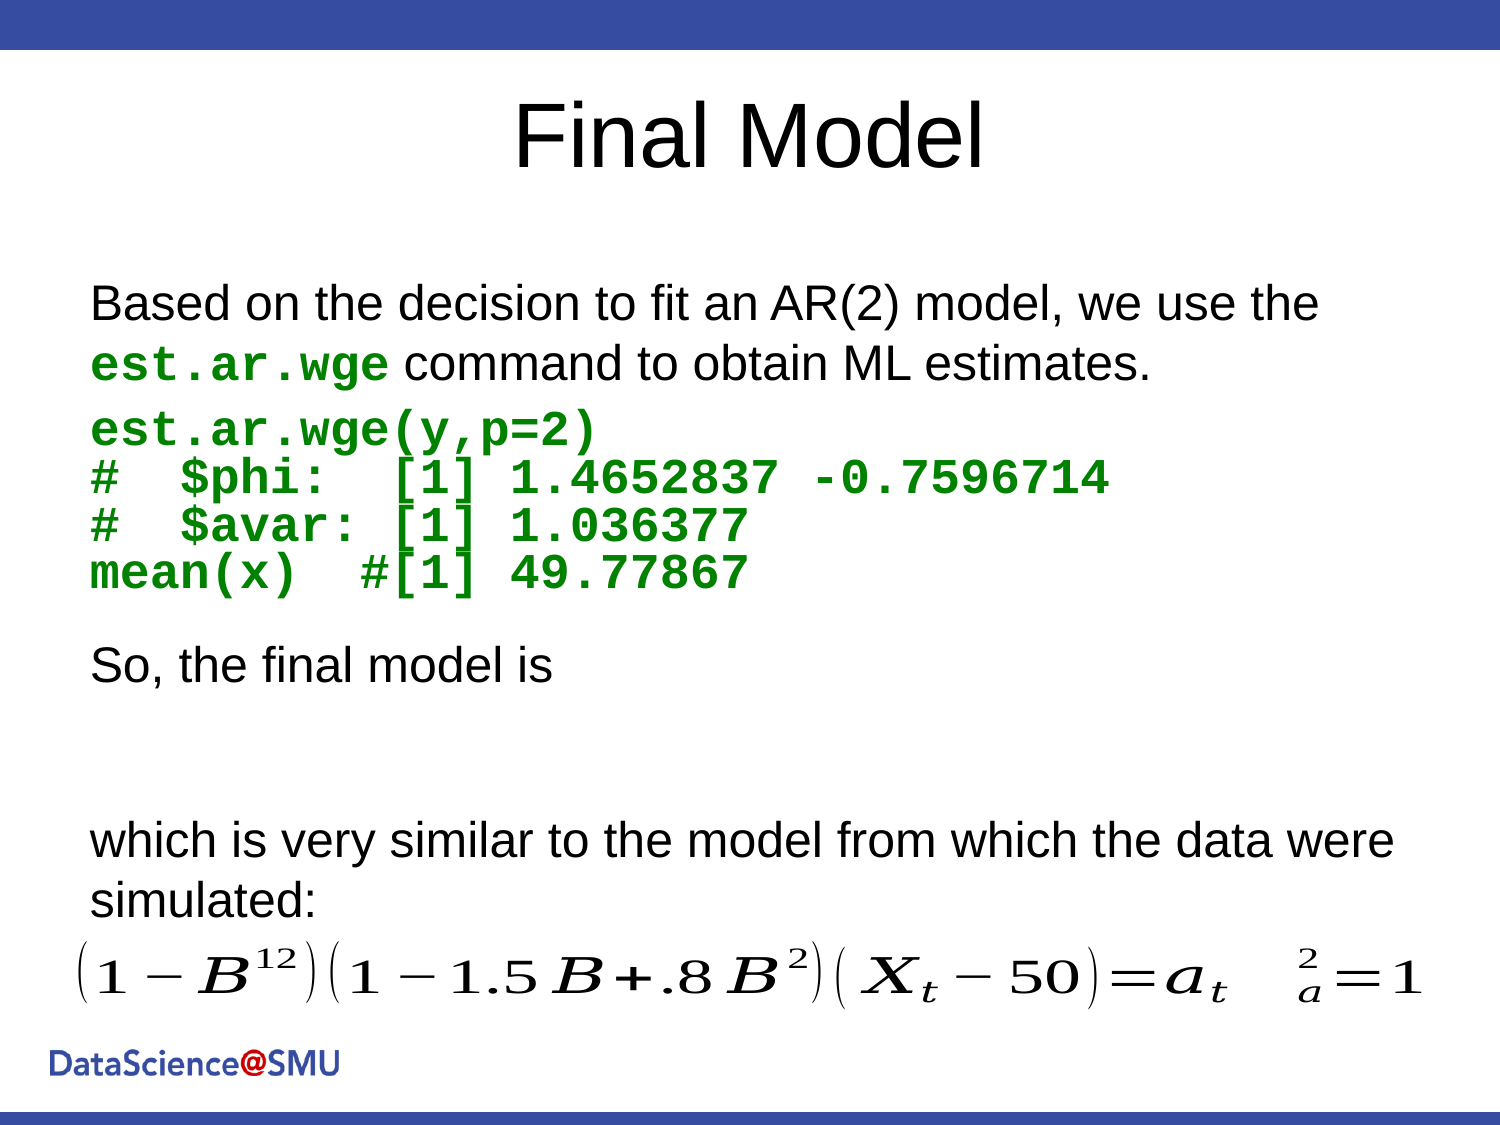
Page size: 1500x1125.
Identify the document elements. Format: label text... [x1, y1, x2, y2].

text_box est.ar.wge(y,p=2) # $phi: [1] 1.4652837 -0.7596714 # $avar: [1] 1.036377 mean(x) #[1] 49.77867 [74, 399, 1425, 609]
text_box which is very similar to the model from which the data were simulated: [74, 799, 1425, 937]
title Final Model [75, 37, 1425, 225]
text_box So, the final model is [74, 624, 1425, 701]
picture [50, 1049, 339, 1076]
text_box Based on the decision to fit an AR(2) model, we use the est.ar.wge command to obtain ML estimates. [74, 262, 1425, 399]
